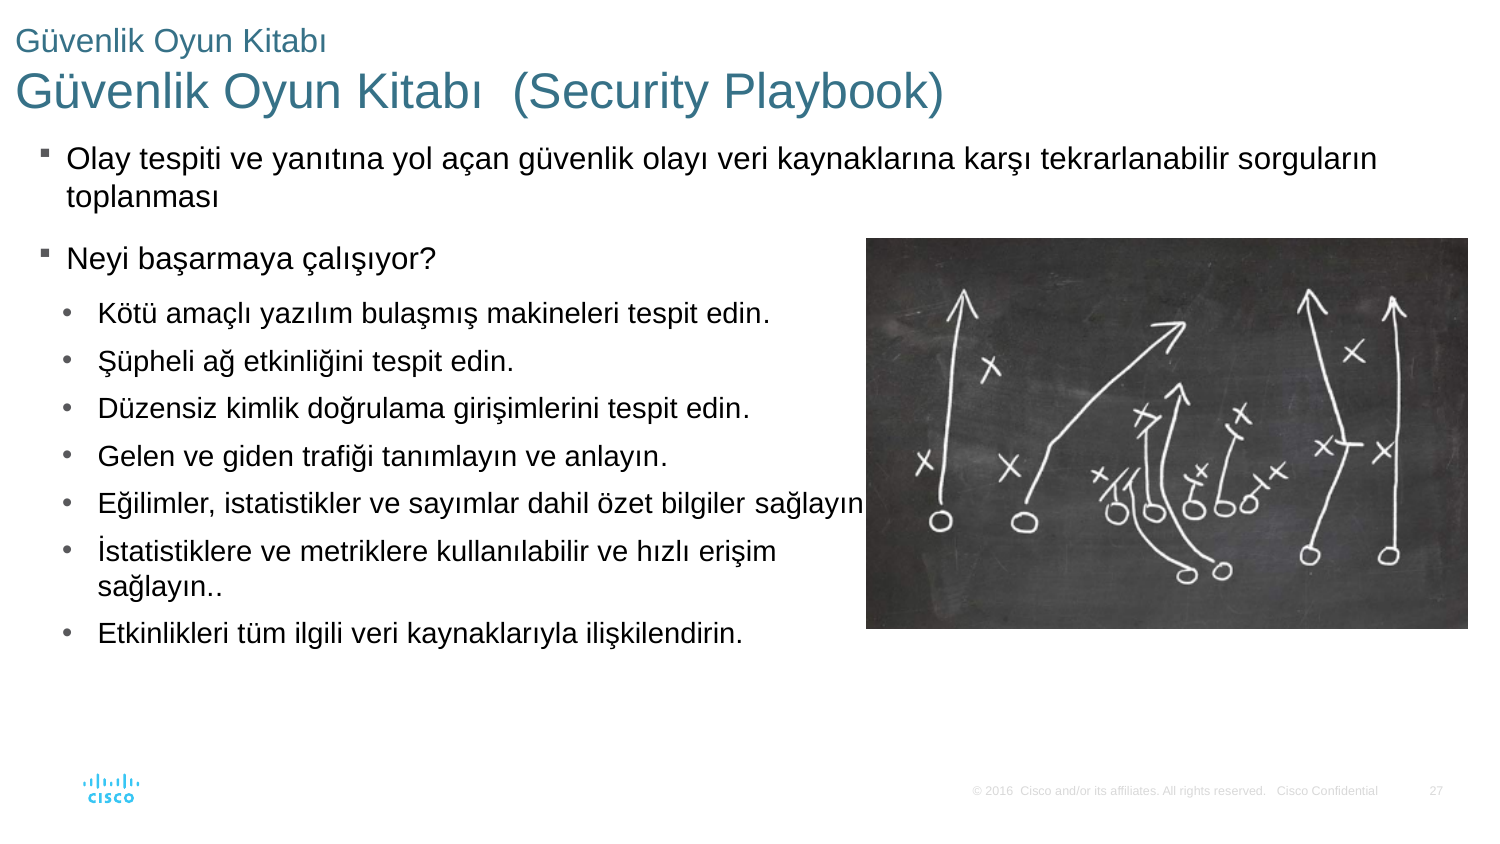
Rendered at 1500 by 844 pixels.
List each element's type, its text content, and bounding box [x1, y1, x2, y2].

picture [866, 238, 1468, 630]
list Olay tespiti ve yanıtına yol açan güvenlik olayı veri kaynaklarına karşı tekrarlanabilir sorguların toplanması Neyi başarmaya çalışıyor? Kötü amaçlı yazılım bulaşmış makineleri tespit edin. Şüpheli ağ etkinliğini tespit edin. Düzensiz kimlik doğrulama girişimlerini tespit edin. Gelen ve giden trafiği tanımlayın ve anlayın. Eğilimler, istatistikler ve sayımlar dahil özet bilgiler sağlayın. İstatistiklere ve metriklere kullanılabilir ve hızlı erişim sağlayın.. Etkinlikleri tüm ilgili veri kaynaklarıyla ilişkilendirin. [23, 131, 1476, 813]
title Güvenlik Oyun Kitabı Güvenlik Oyun Kitabı (Security Playbook) [0, 6, 1500, 131]
